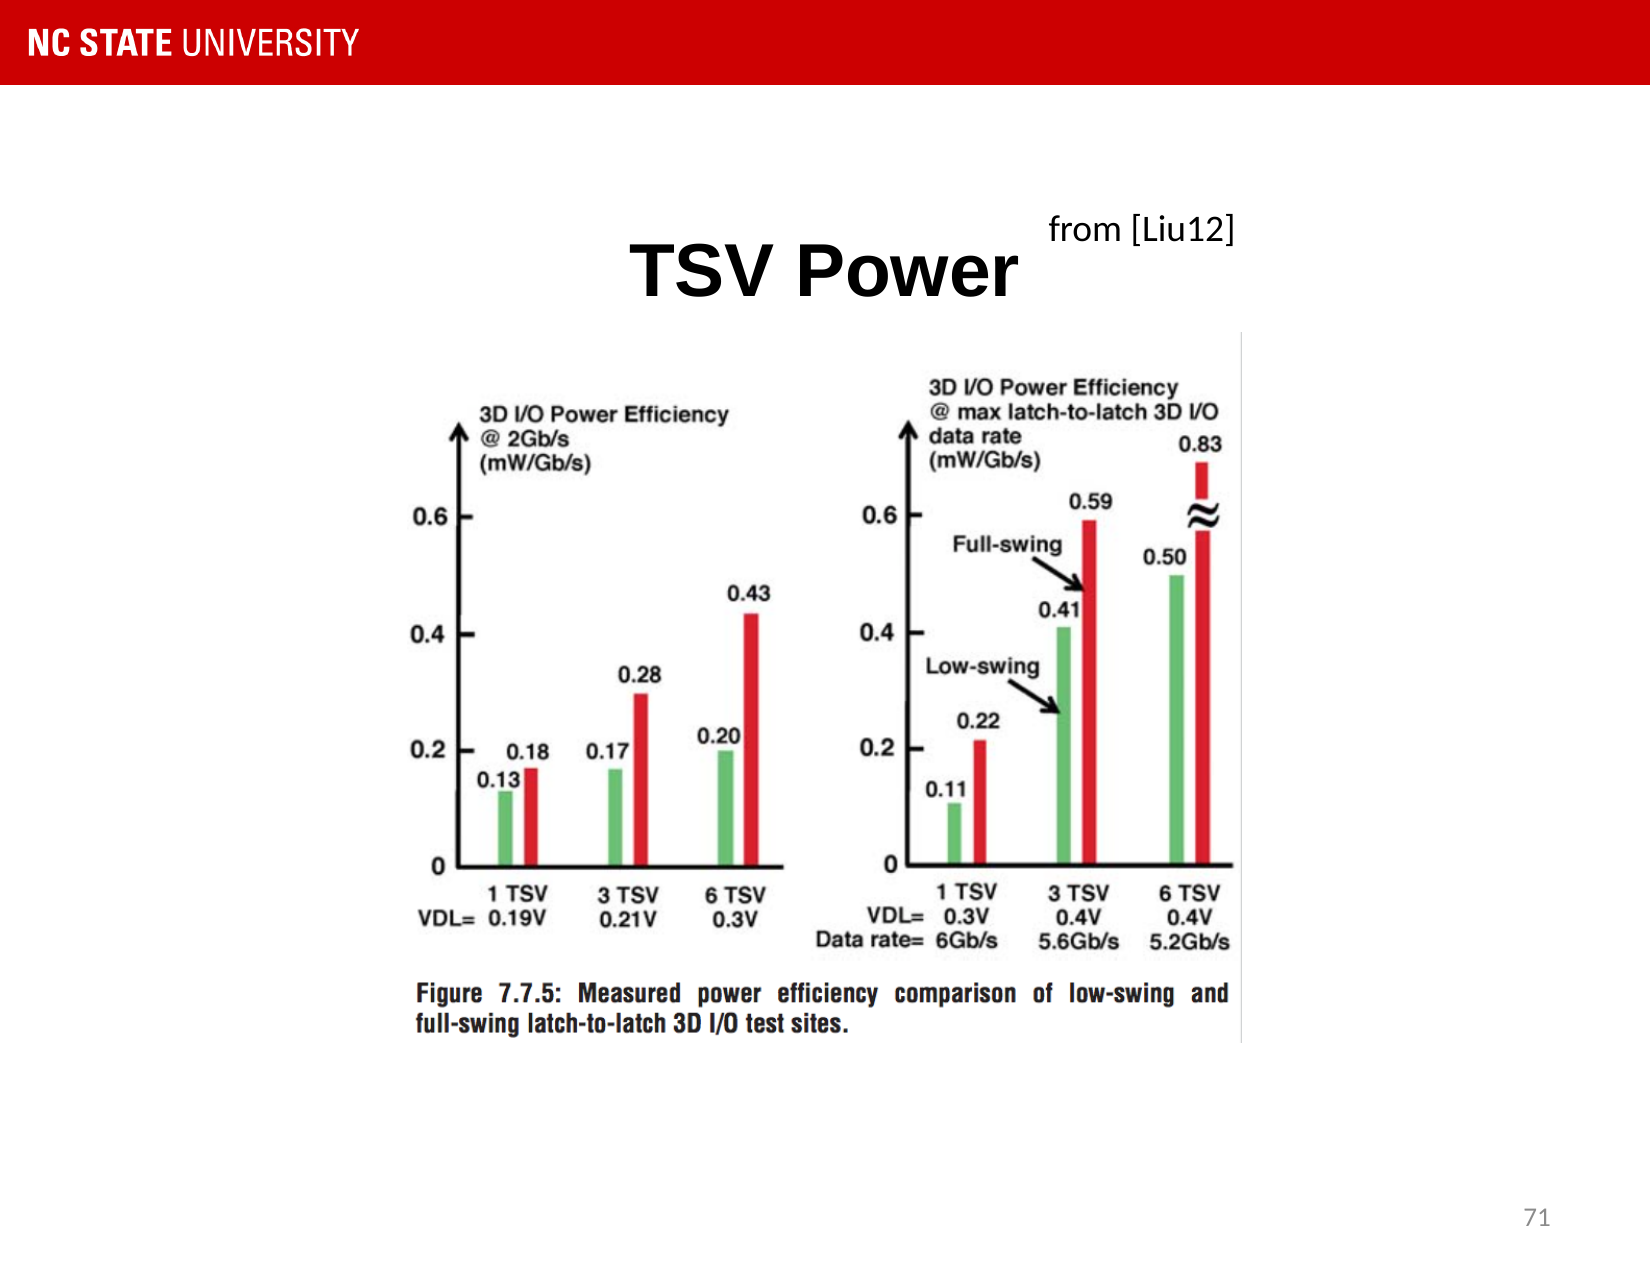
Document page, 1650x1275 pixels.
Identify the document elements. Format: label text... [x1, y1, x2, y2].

slide_number 71 [1182, 1181, 1568, 1250]
text_box from [Liu12] [1033, 196, 1251, 257]
title TSV Power [82, 167, 1568, 366]
picture [405, 332, 1242, 1044]
picture [0, 0, 1650, 85]
